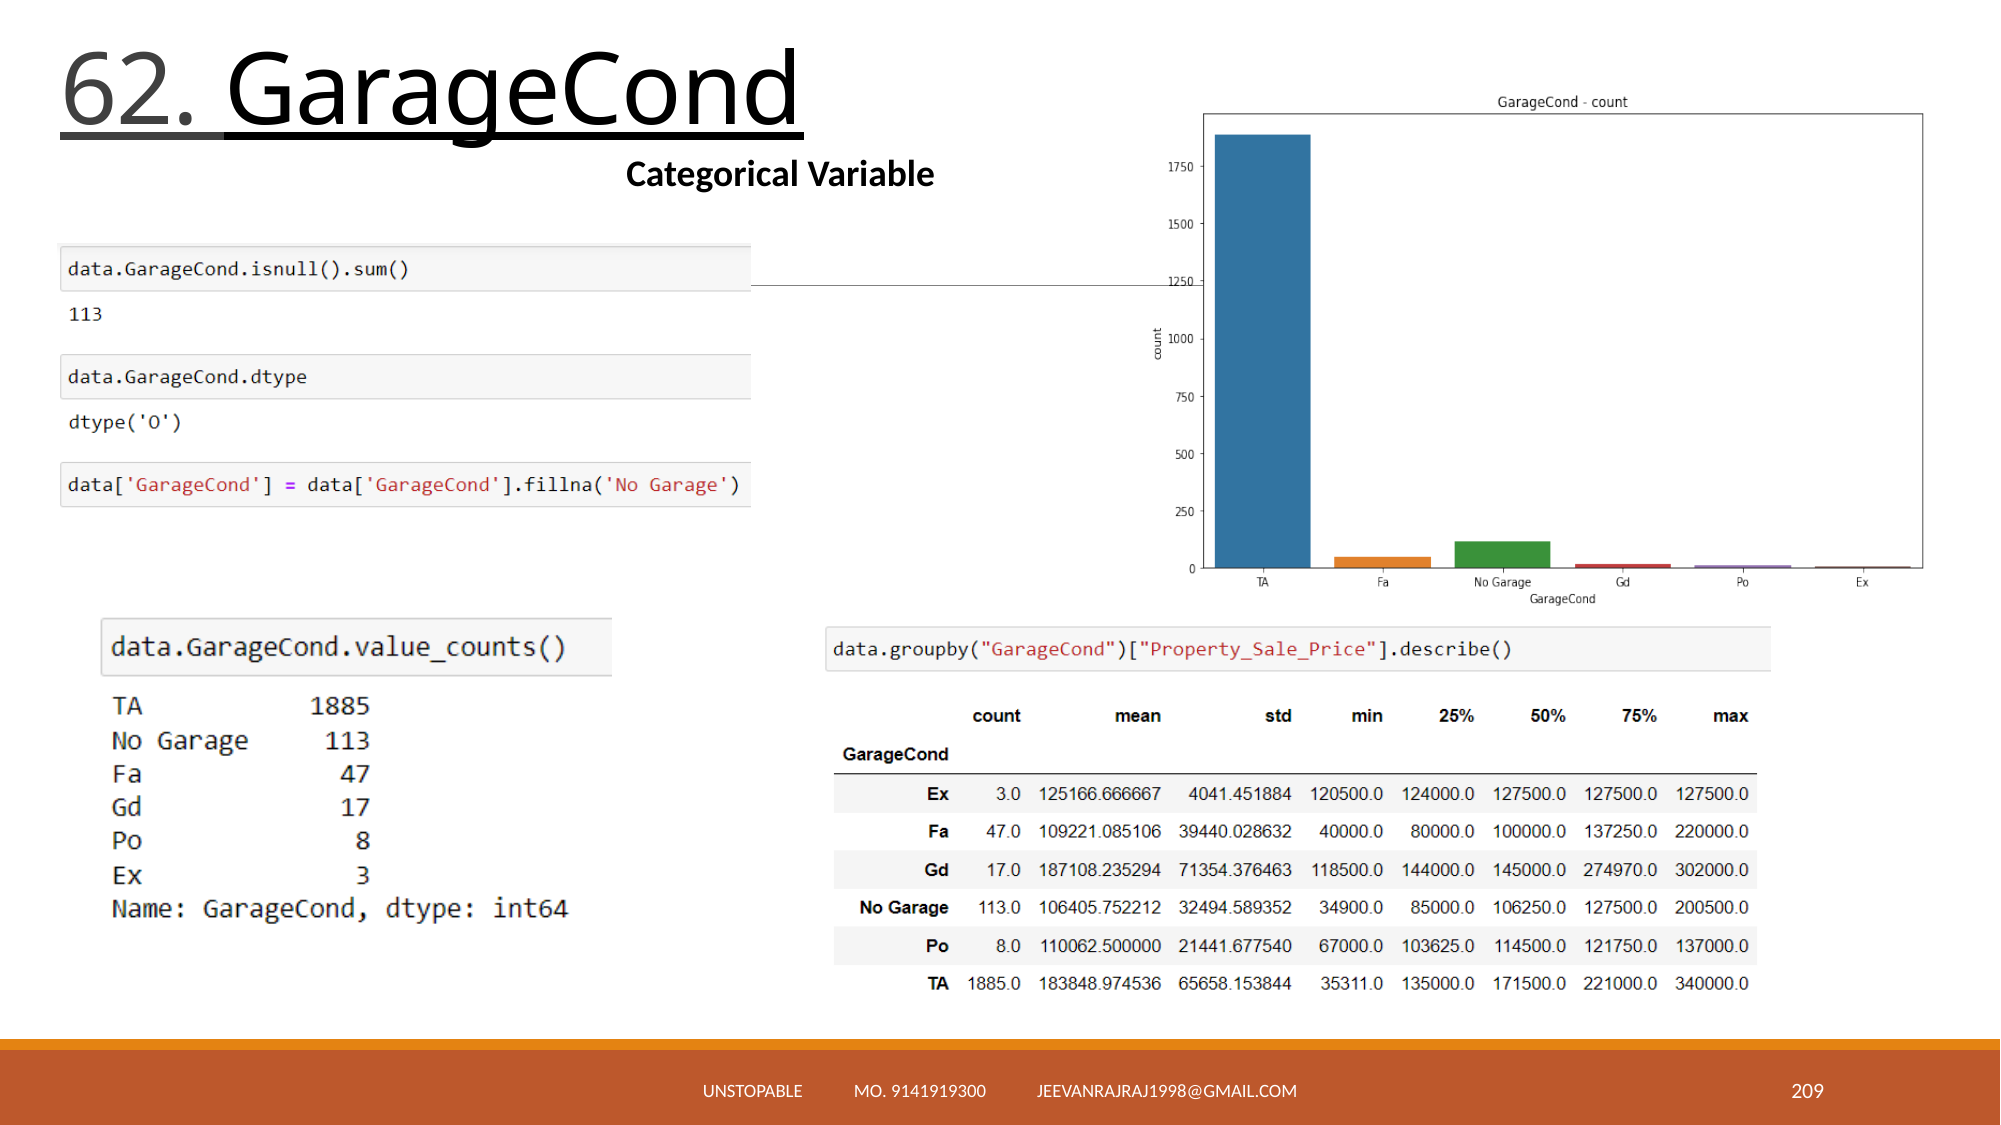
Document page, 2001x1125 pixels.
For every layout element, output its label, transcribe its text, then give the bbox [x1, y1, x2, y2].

picture [819, 619, 1771, 1011]
picture [56, 242, 752, 518]
picture [1145, 87, 1931, 613]
slide_number 209 [1624, 1059, 1840, 1120]
text_box Categorical Variable [611, 141, 1142, 202]
footer unstopable Mo. 9141919300 jeevanrajraj1998@gmail.com [604, 1059, 1396, 1120]
title 62. GarageCond [45, 23, 1771, 153]
picture [93, 607, 612, 943]
